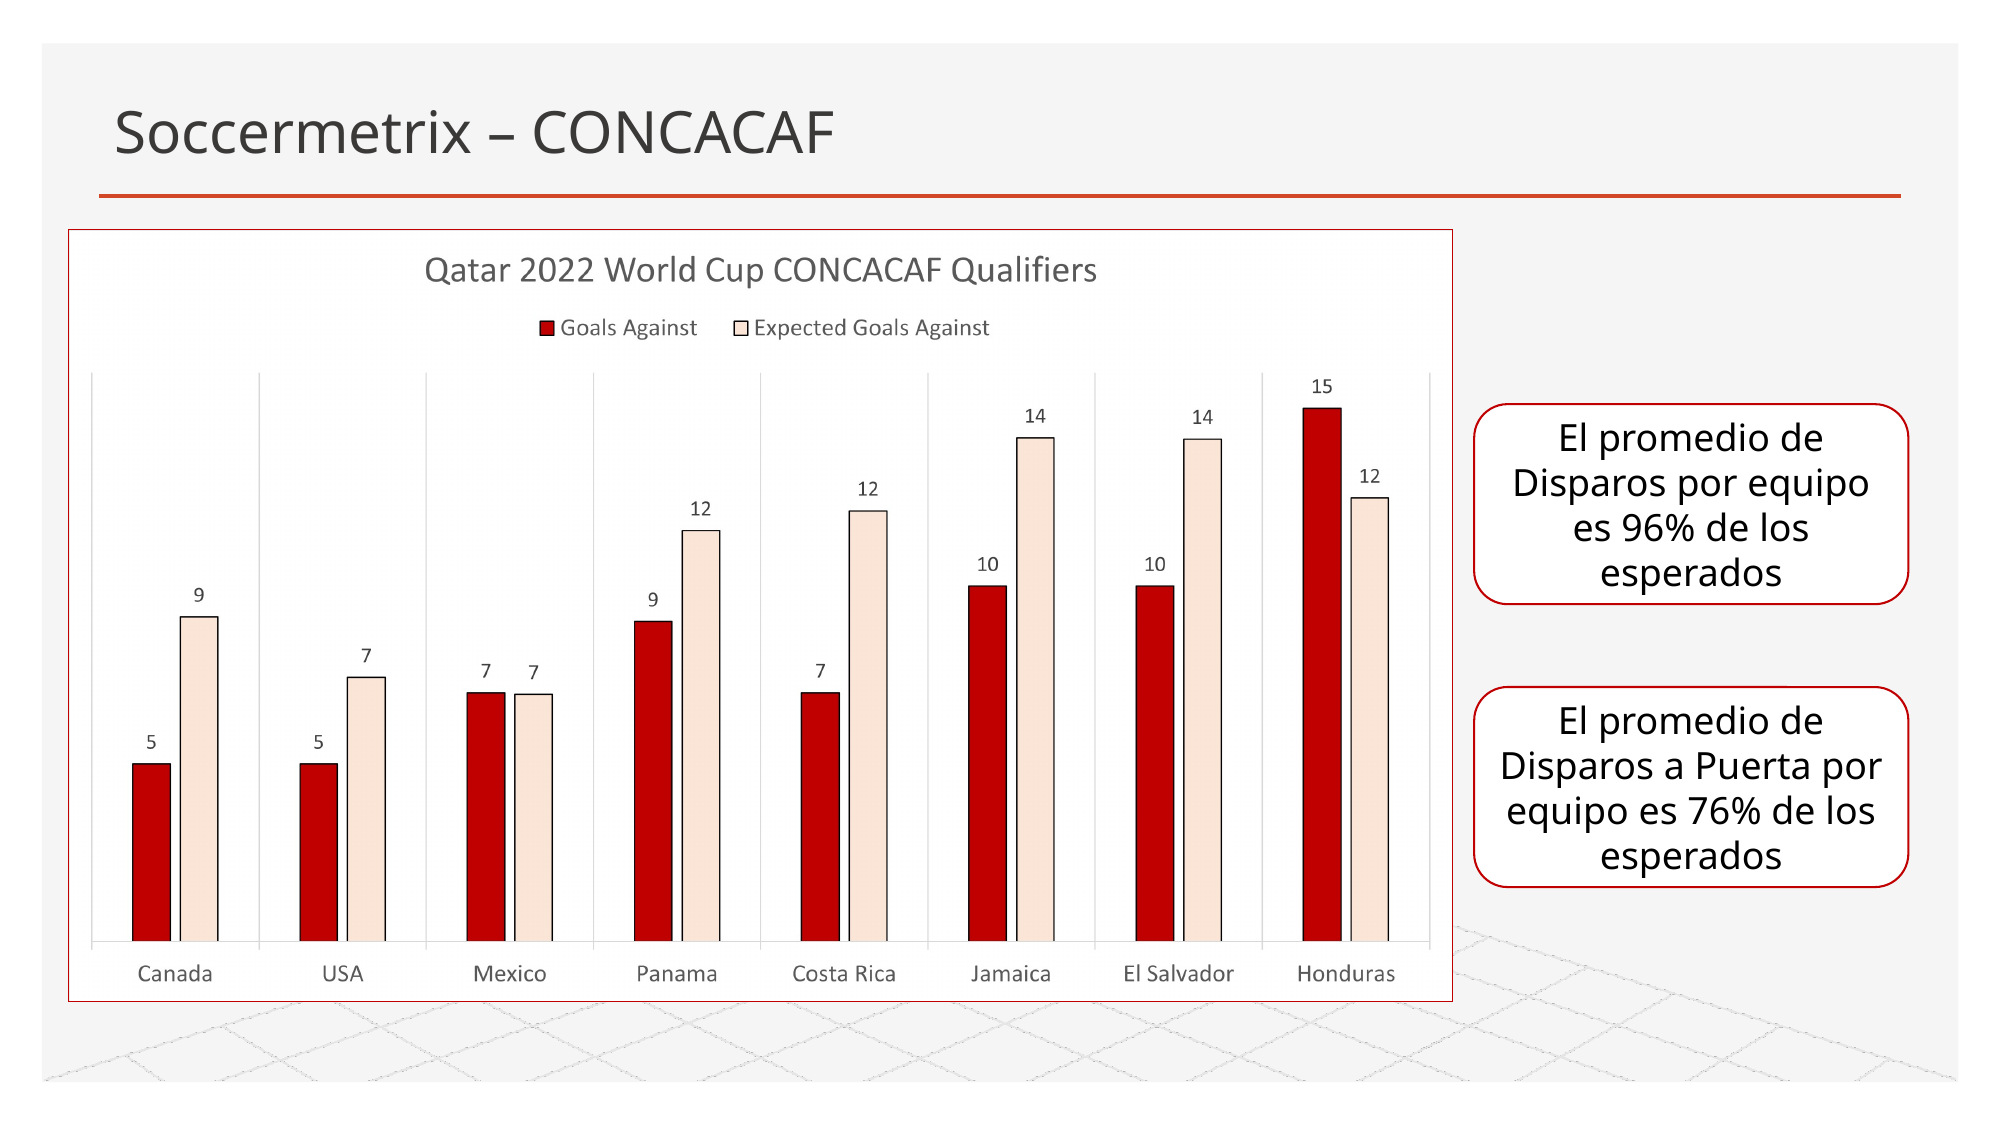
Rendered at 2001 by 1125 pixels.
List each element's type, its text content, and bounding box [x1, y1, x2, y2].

text_box El promedio de Disparos a Puerta por equipo es 76% de los esperados [1473, 685, 1910, 889]
title Soccermetrix – CONCACAF [99, 73, 1901, 197]
picture [44, 229, 1956, 1081]
text_box El promedio de Disparos por equipo es 96% de los esperados [1473, 403, 1910, 606]
